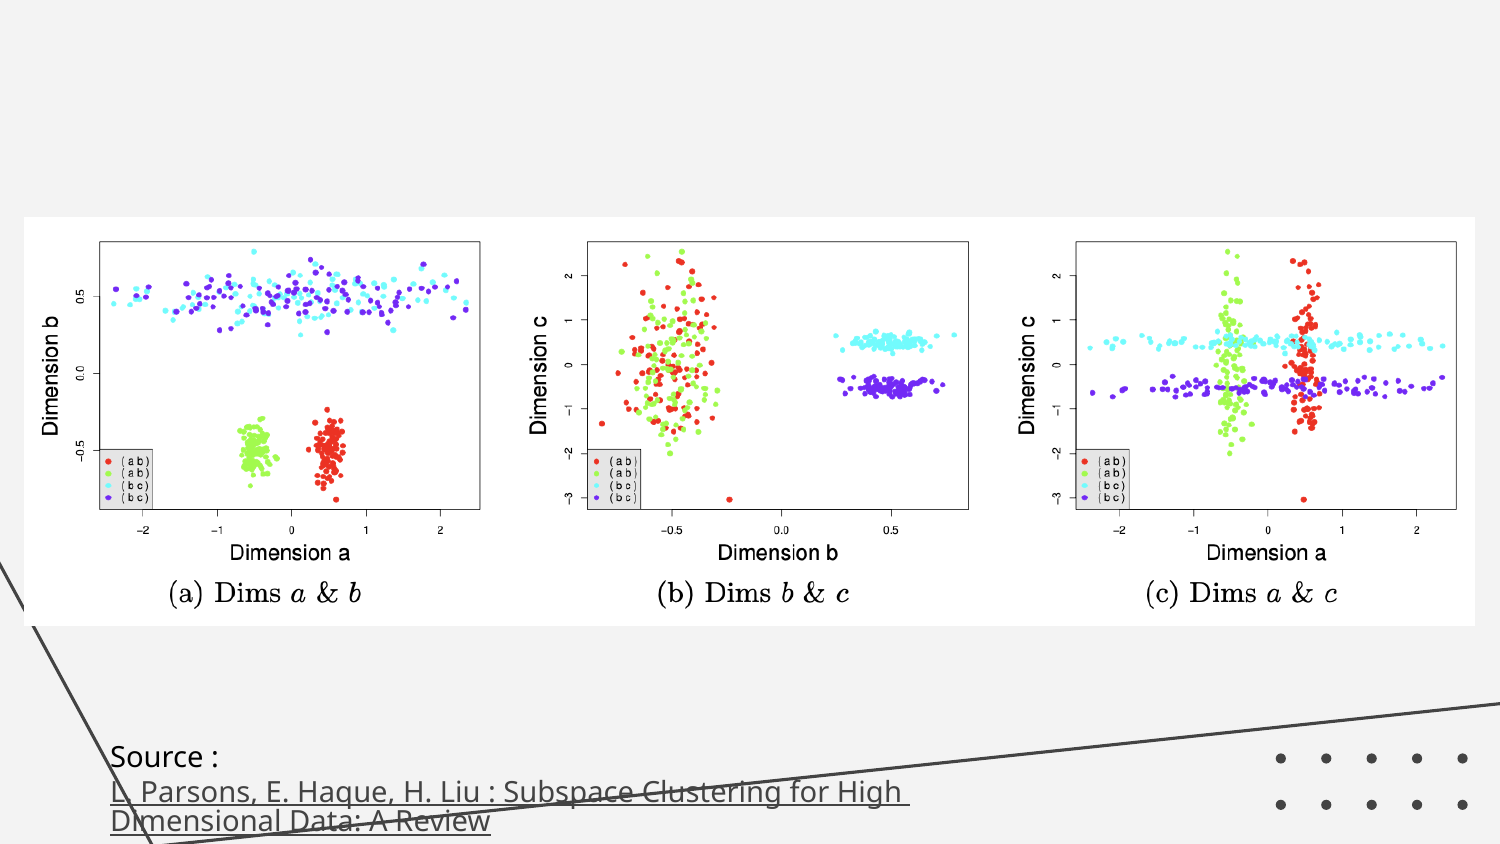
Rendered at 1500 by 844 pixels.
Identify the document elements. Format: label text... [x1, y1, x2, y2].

text_box Source : L. Parsons, E. Haque, H. Liu : Subspace Clustering for High Dimensional Data: A Review [95, 722, 937, 767]
picture [24, 217, 1476, 627]
